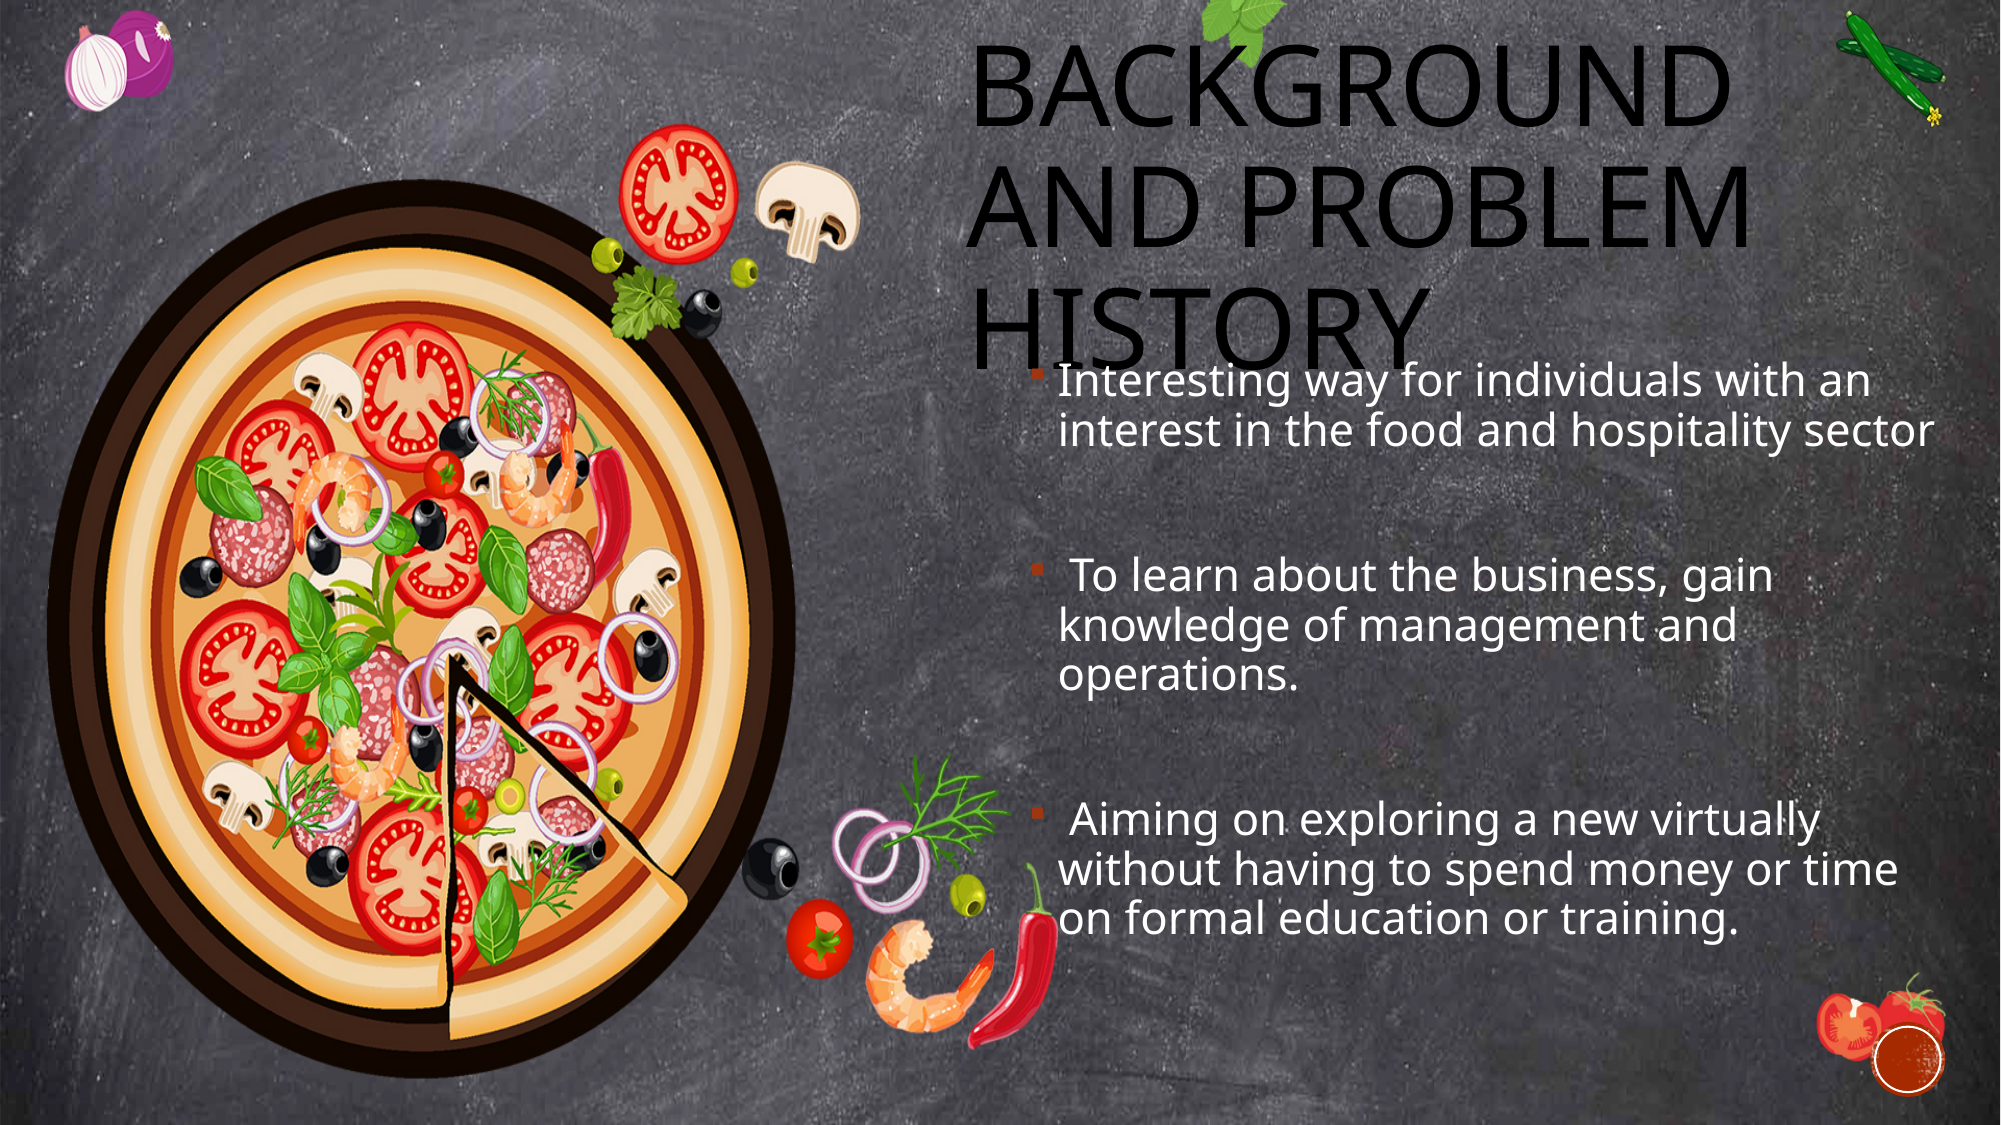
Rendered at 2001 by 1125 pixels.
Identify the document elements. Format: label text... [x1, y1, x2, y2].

list Interesting way for individuals with an interest in the food and hospitality sector To learn about the business, gain knowledge of management and operations. Aiming on exploring a new virtually without having to spend money or time on formal education or training. [1014, 350, 1957, 1006]
title Background and Problem History [950, 79, 1826, 344]
picture [0, 0, 2001, 1125]
